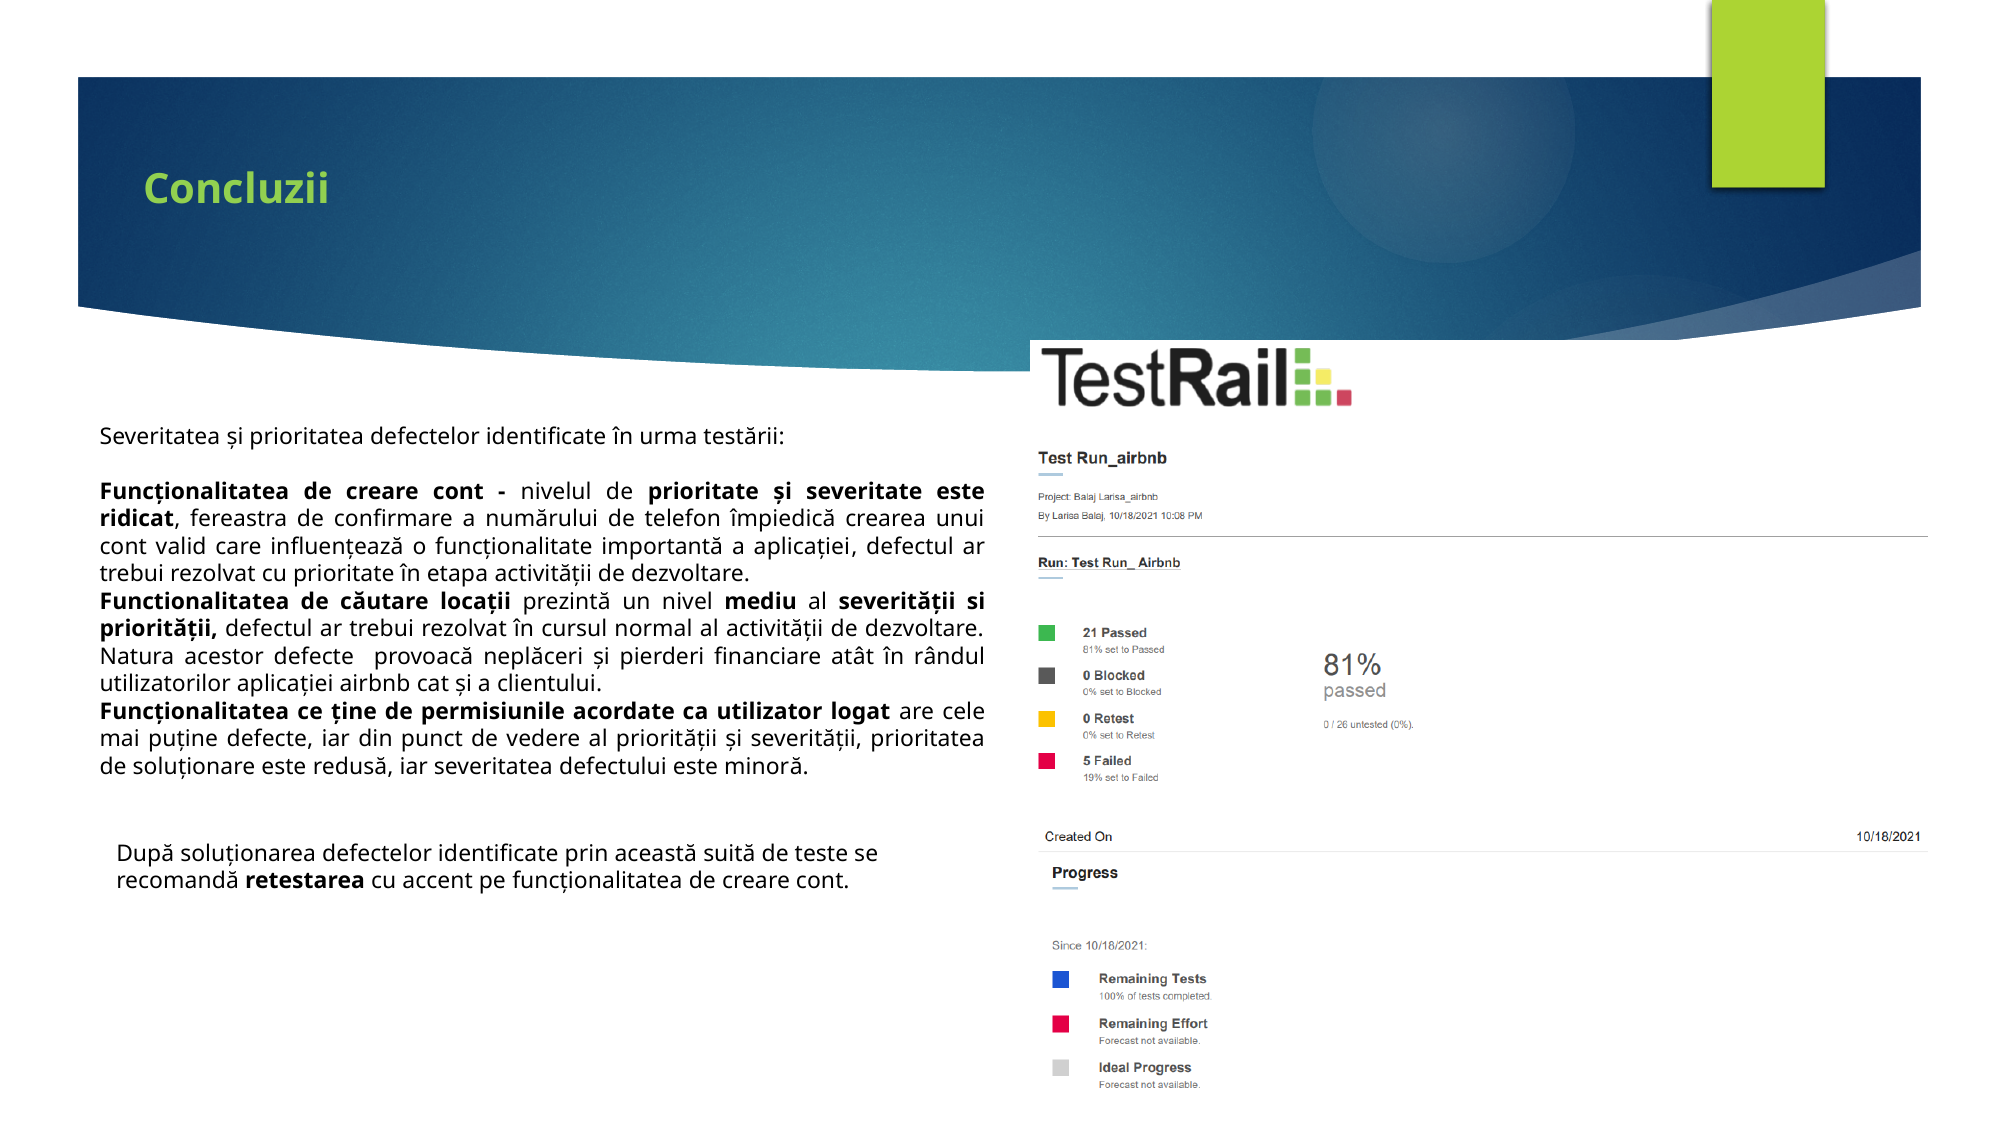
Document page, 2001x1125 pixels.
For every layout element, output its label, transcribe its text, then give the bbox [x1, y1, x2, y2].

text_box Severitatea și prioritatea defectelor identificate în urma testării: Funcționalitatea de creare cont - nivelul de prioritate și severitate este ridicat, fereastra de confirmare a numărului de telefon împiedică crearea unui cont valid care influențează o funcționalitate importantă a aplicației, defectul ar trebui rezolvat cu prioritate în etapa activității de dezvoltare. Functionalitatea de căutare locații prezintă un nivel mediu al severității si priorității, defectul ar trebui rezolvat în cursul normal al activității de dezvoltare. Natura acestor defecte provoacă neplăceri și pierderi financiare atât în rândul utilizatorilor aplicației airbnb cat și a clientului. Funcționalitatea ce ține de permisiunile acordate ca utilizator logat are cele mai puține defecte, iar din punct de vedere al priorității și severității, prioritatea de soluționare este redusă, iar severitatea defectului este minoră. [84, 414, 1000, 786]
picture [1030, 340, 1930, 853]
text_box După soluționarea defectelor identificate prin această suită de teste se recomandă retestarea cu accent pe funcționalitatea de creare cont. [101, 830, 1017, 901]
text_box Concluzii [128, 154, 678, 219]
picture [1047, 857, 1640, 1125]
